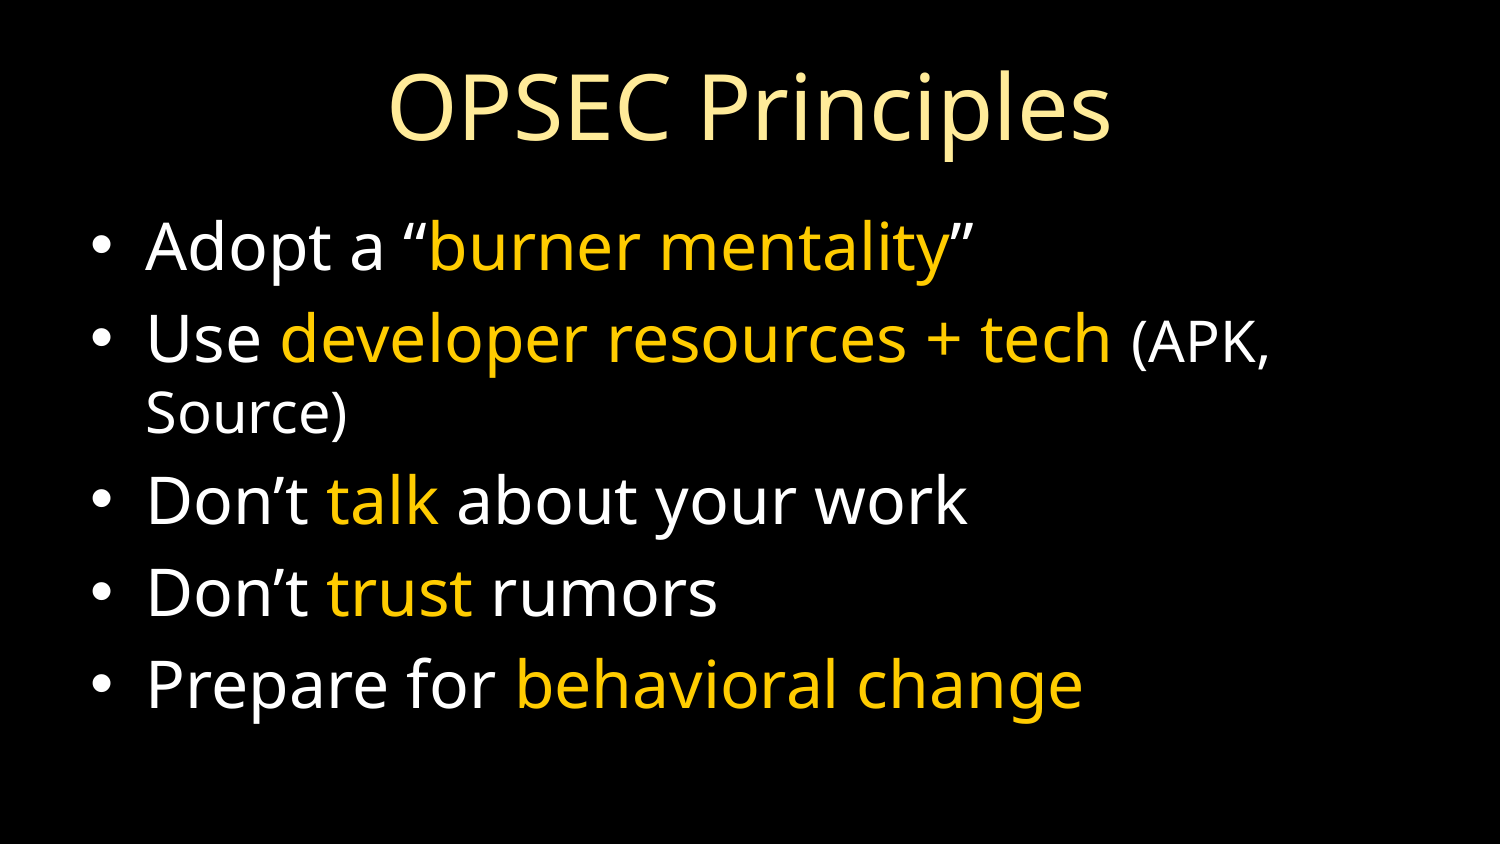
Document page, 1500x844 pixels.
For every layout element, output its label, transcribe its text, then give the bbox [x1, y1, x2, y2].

list Adopt a “burner mentality” Use developer resources + tech (APK, Source) Don’t talk about your work Don’t trust rumors Prepare for behavioral change [75, 196, 1425, 736]
title OPSEC Principles [75, 33, 1425, 175]
